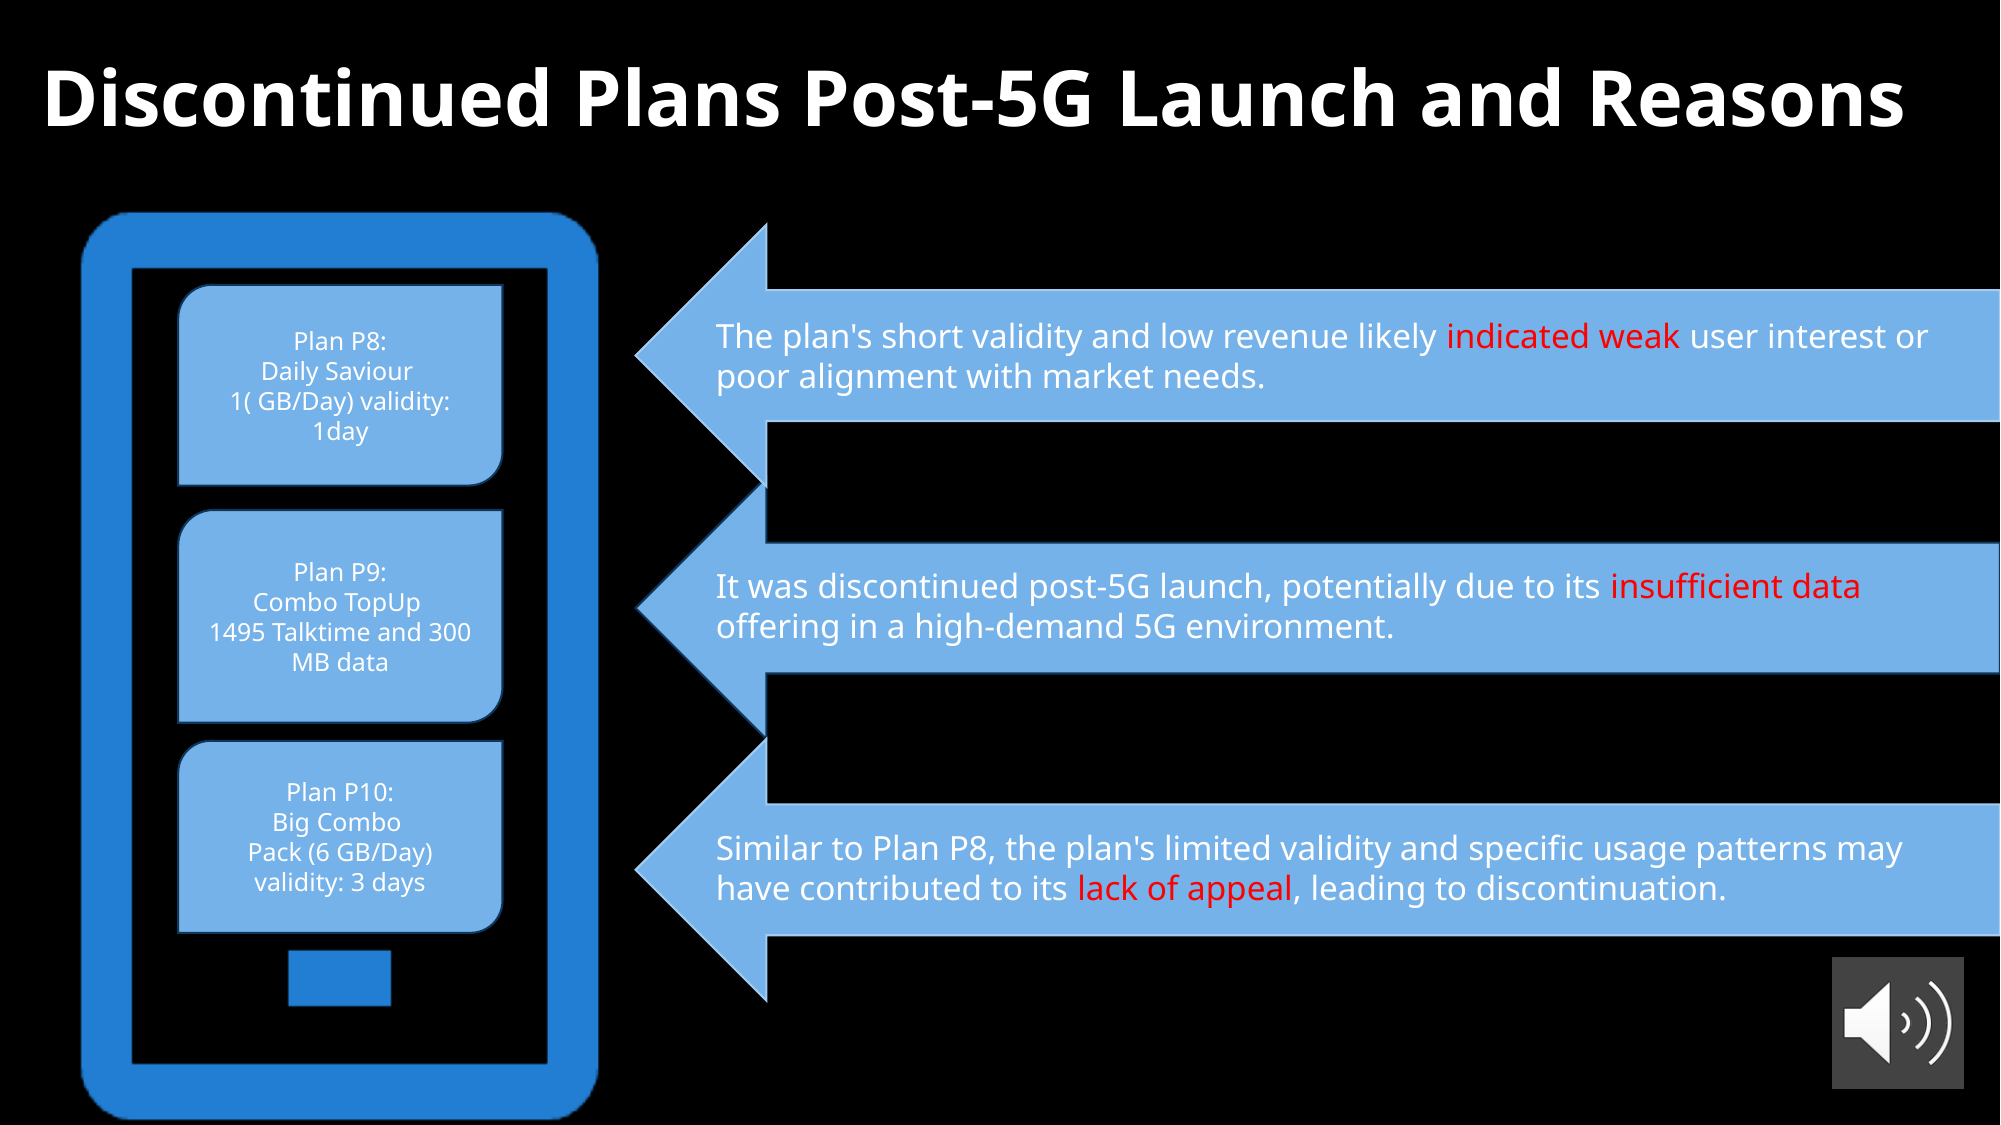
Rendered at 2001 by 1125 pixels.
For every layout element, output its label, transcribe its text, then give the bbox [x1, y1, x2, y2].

picture [1831, 956, 1965, 1090]
text_box Similar to Plan P8, the plan's limited validity and specific usage patterns may have contributed to its lack of appeal, leading to discontinuation. [838, 803, 2000, 937]
text_box [838, 937, 2000, 1125]
text_box It was discontinued post-5G launch, potentially due to its insufficient data offering in a high-demand 5G environment. [838, 541, 2000, 675]
text_box [0, 0, 2000, 289]
title Discontinued Plans Post-5G Launch and Reasons [26, 30, 1954, 254]
picture [0, 122, 838, 1125]
text_box The plan's short validity and low revenue likely indicated weak user interest or poor alignment with market needs. [838, 289, 2000, 423]
text_box [838, 675, 2000, 803]
text_box [838, 423, 2000, 541]
